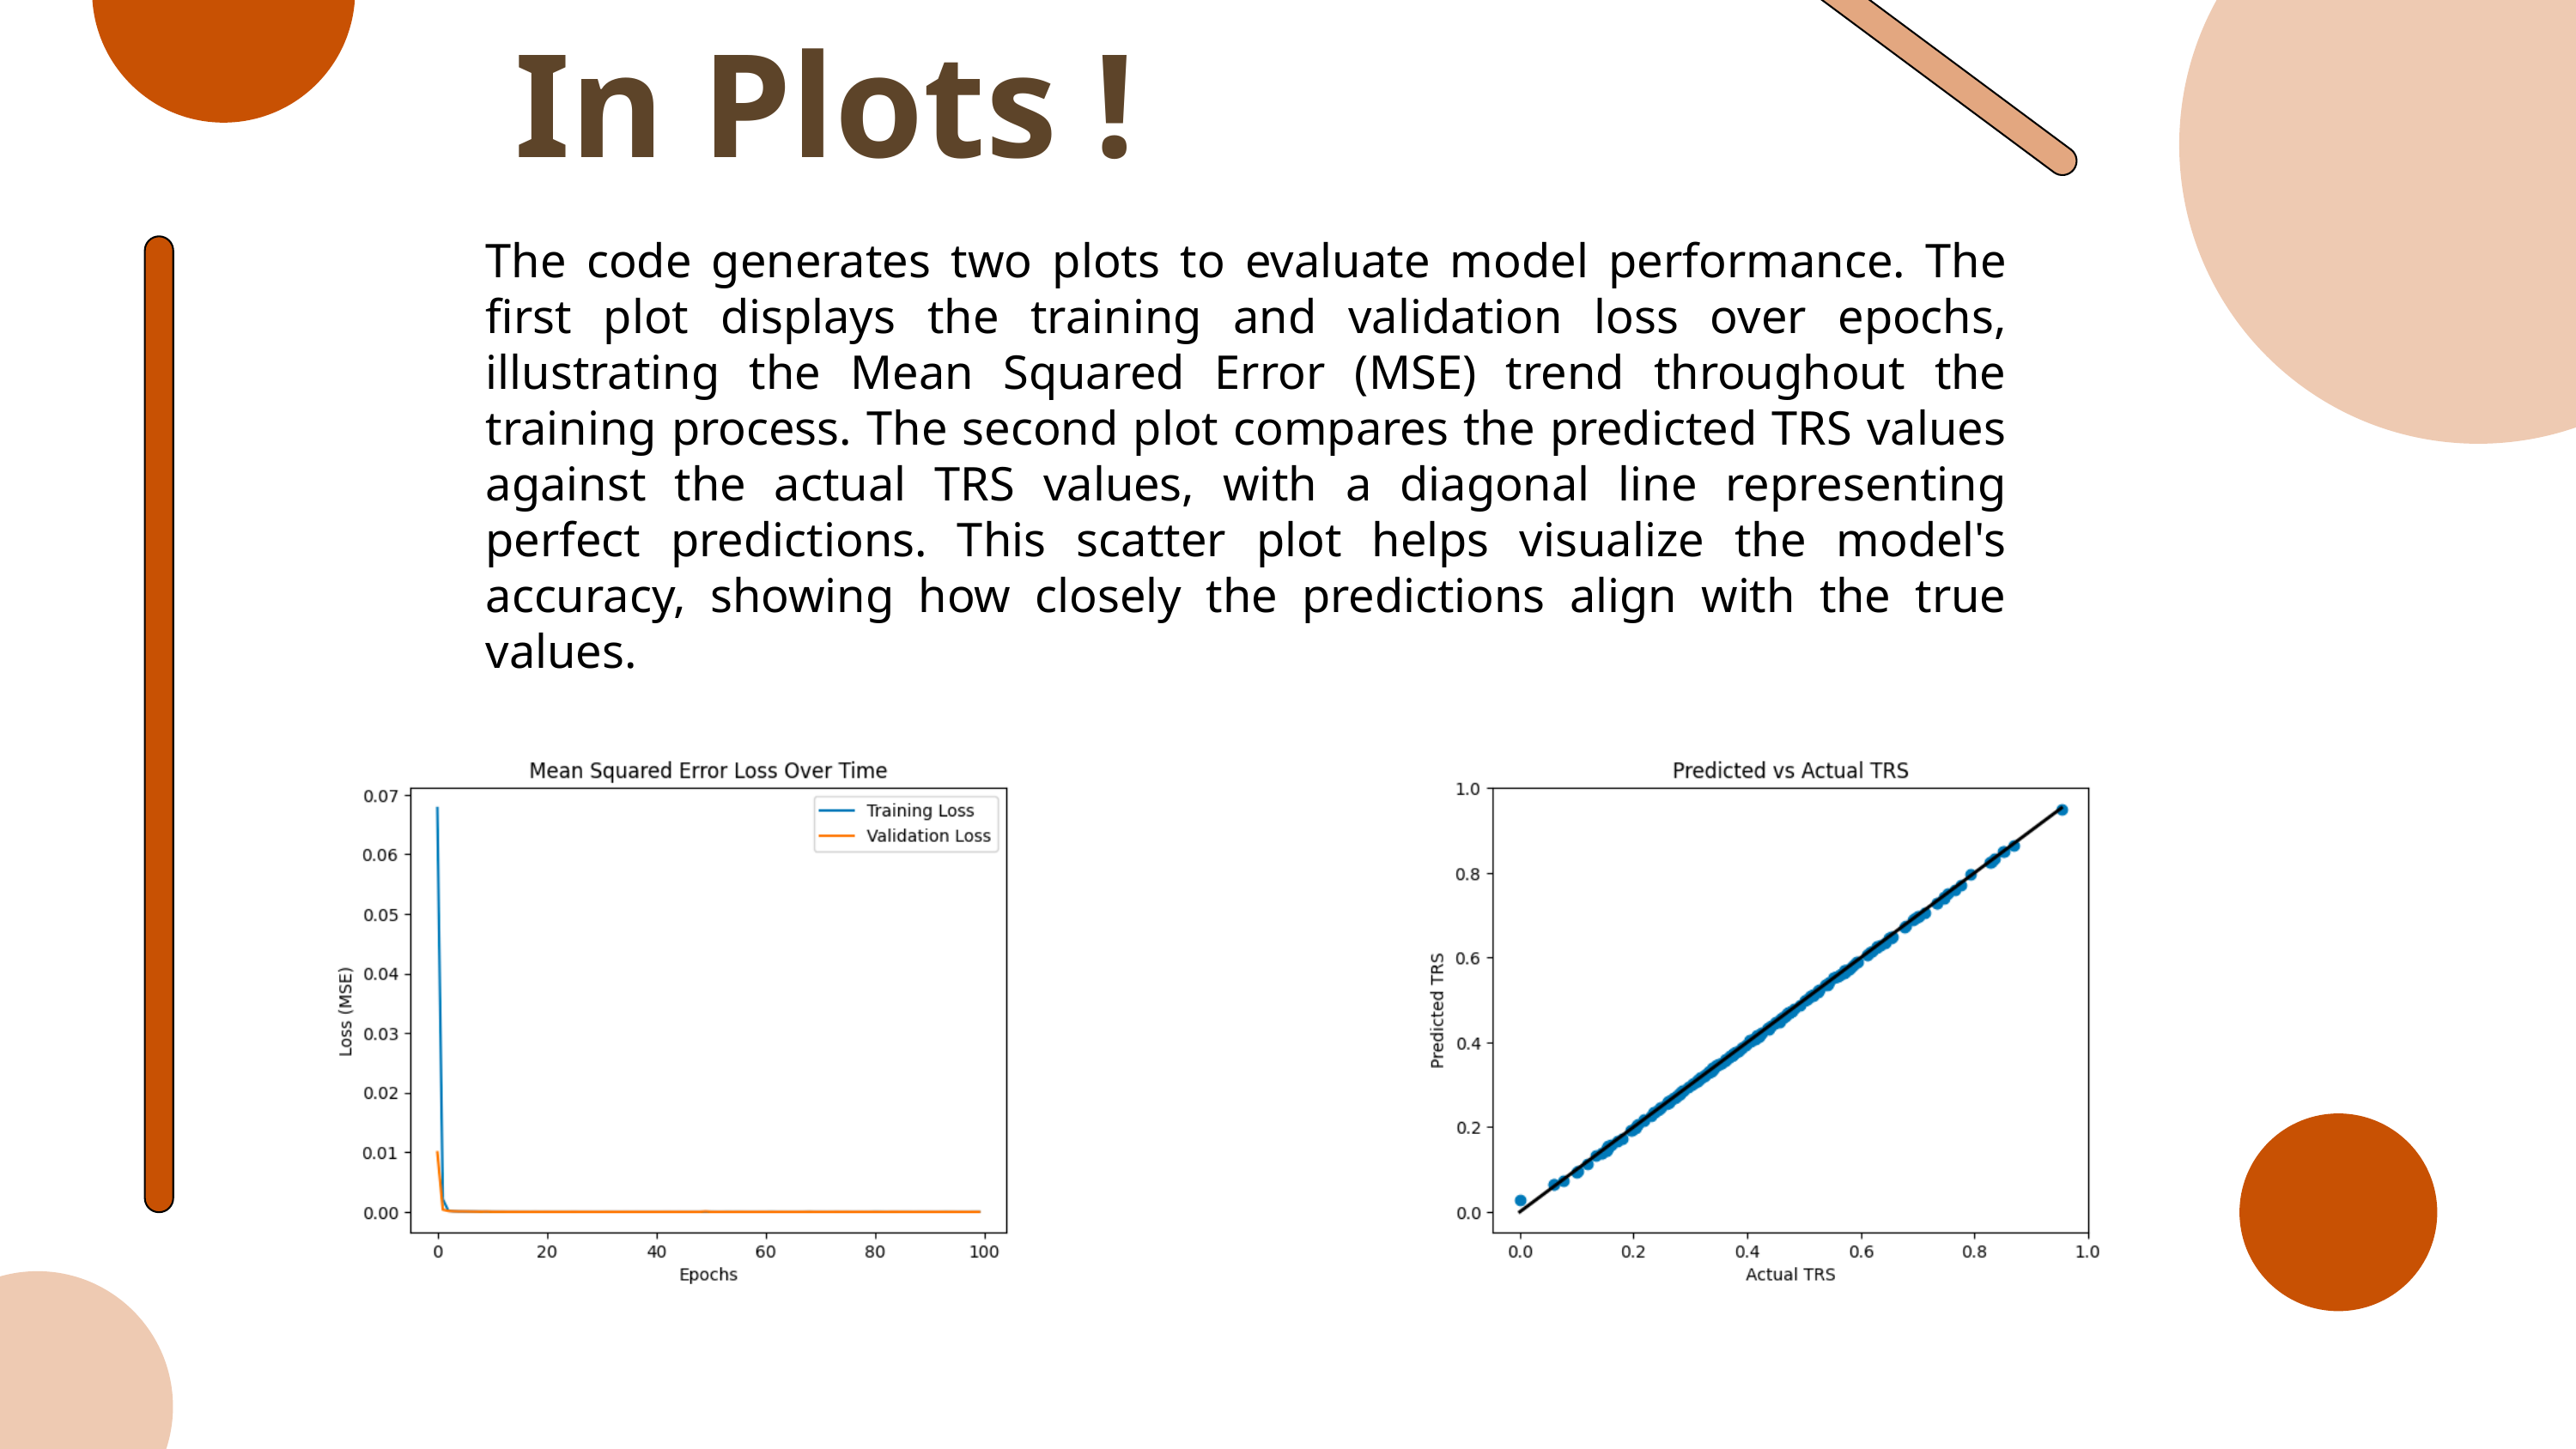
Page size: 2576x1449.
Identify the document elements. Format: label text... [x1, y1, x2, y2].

text_box [1419, 749, 2112, 1296]
text_box The code generates two plots to evaluate model performance. The first plot displays the training and validation loss over epochs, illustrating the Mean Squared Error (MSE) trend throughout the training process. The second plot compares the predicted TRS values against the actual TRS values, with a diagonal line representing perfect predictions. This scatter plot helps visualize the model's accuracy, showing how closely the predictions align with the true values. [485, 230, 2008, 678]
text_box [2239, 1113, 2438, 1312]
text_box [0, 709, 647, 739]
text_box [326, 749, 1018, 1296]
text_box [91, 0, 355, 124]
text_box In Plots ! [514, 28, 1766, 186]
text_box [2178, 0, 2576, 445]
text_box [0, 1270, 173, 1449]
